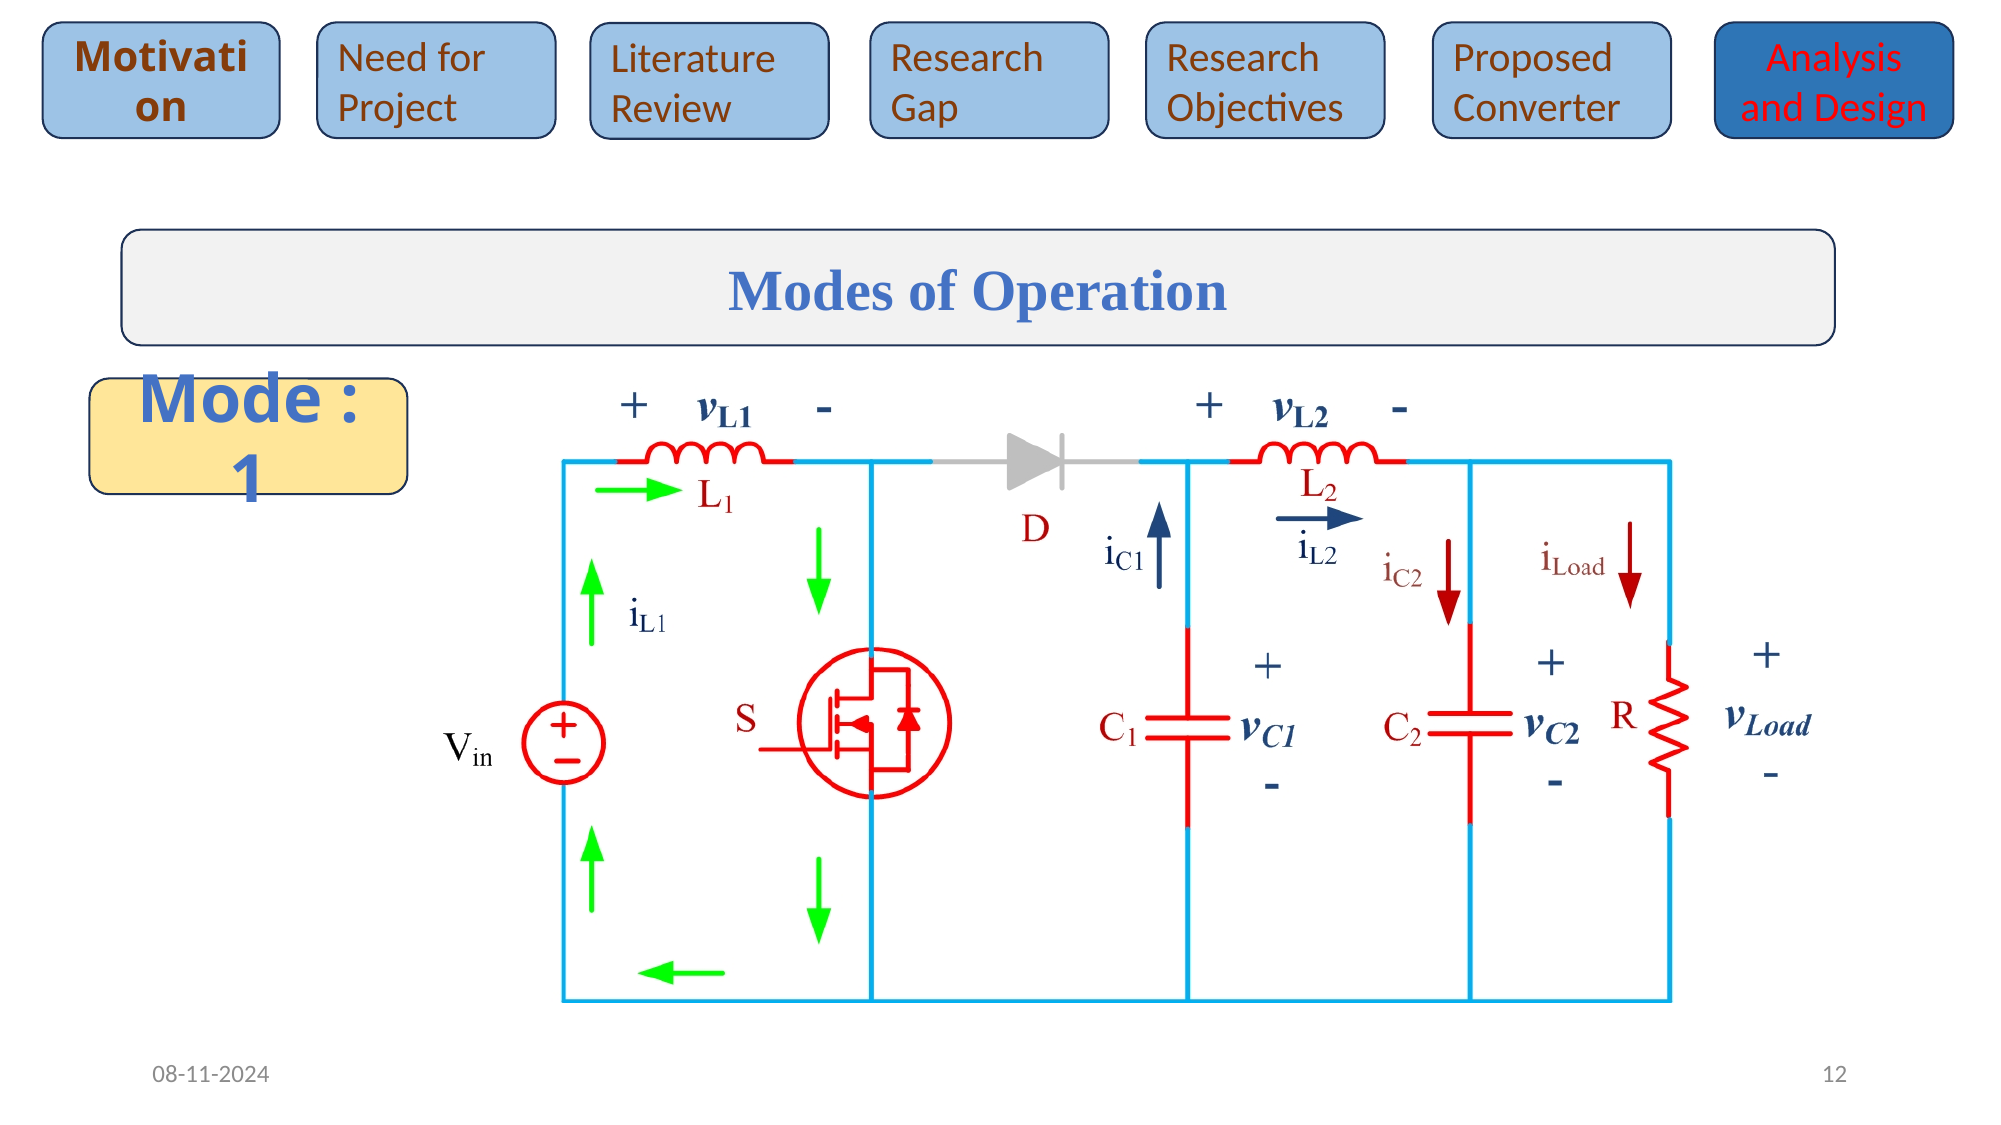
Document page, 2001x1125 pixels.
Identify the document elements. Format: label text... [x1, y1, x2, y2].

text_box Motivation [41, 21, 281, 140]
text_box Research Gap [869, 21, 1110, 140]
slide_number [137, 1042, 588, 1103]
text_box Mode : 1 [88, 377, 409, 496]
text_box Modes of Operation [120, 228, 1836, 347]
text_box Analysis and Design [1713, 21, 1955, 140]
text_box Need for Project [316, 21, 557, 140]
text_box Proposed Converter [1431, 21, 1673, 140]
text_box Research Objectives [1145, 21, 1386, 140]
slide_number 12 [1412, 1042, 1863, 1103]
text_box Literature Review [589, 21, 830, 140]
picture [443, 370, 1850, 1003]
